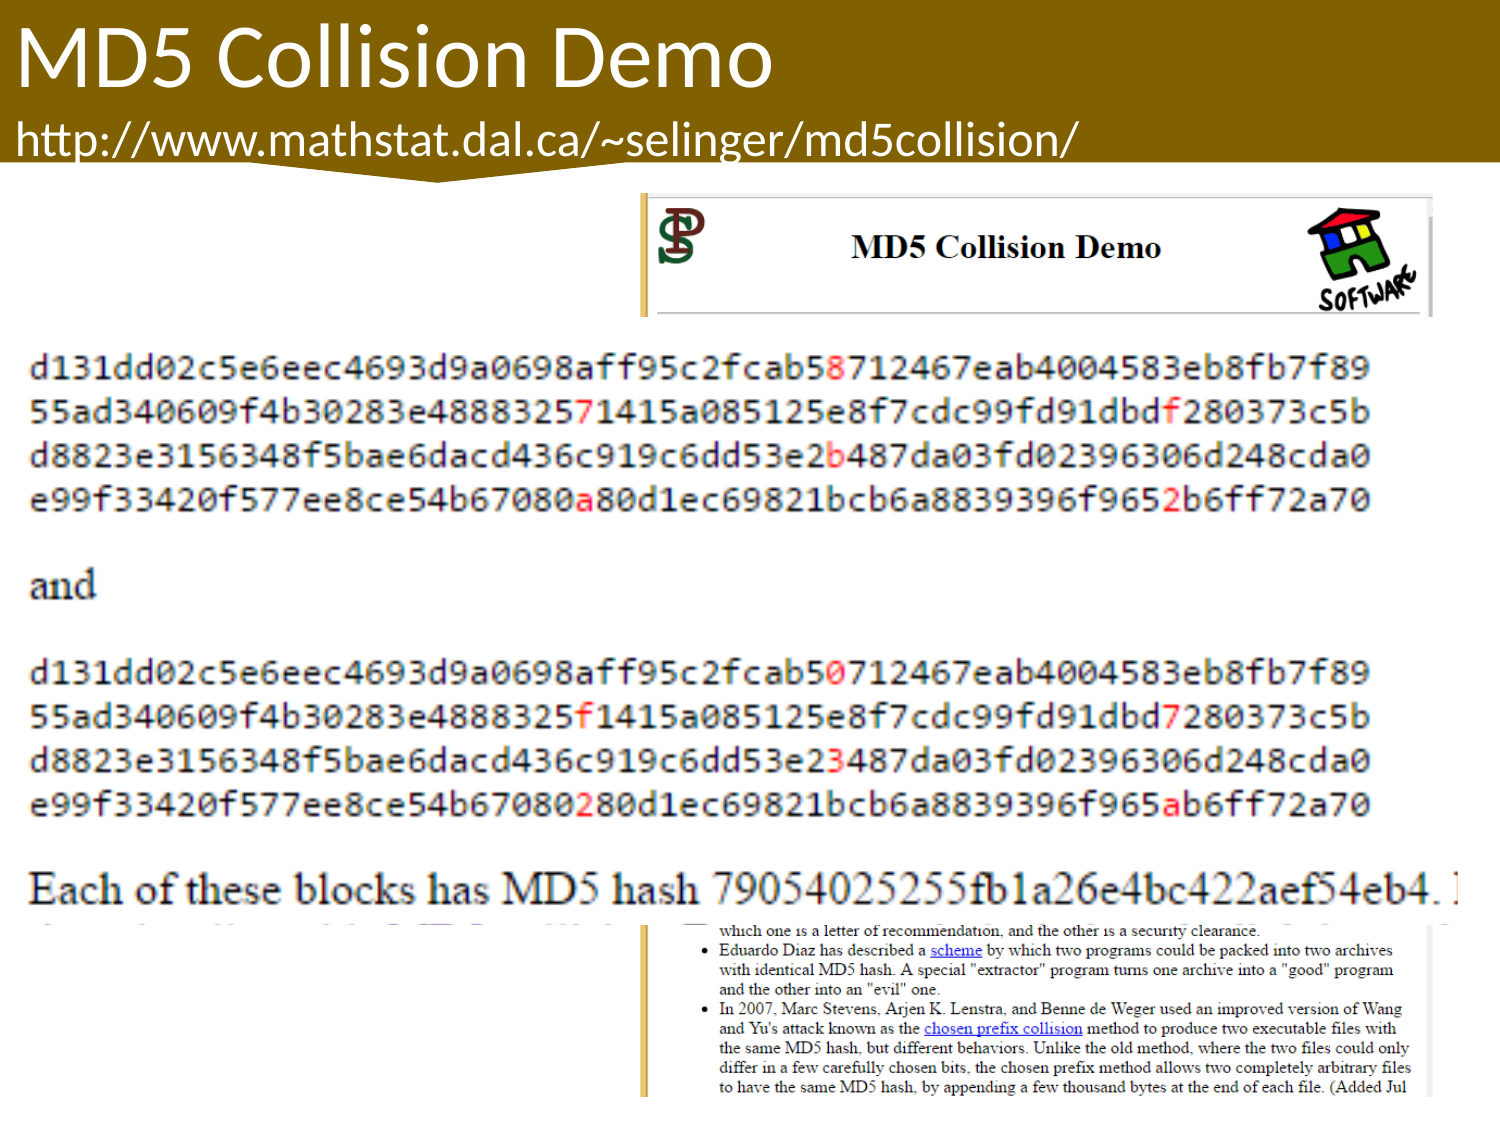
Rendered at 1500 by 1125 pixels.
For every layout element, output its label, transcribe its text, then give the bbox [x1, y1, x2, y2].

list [640, 925, 1433, 1097]
picture [13, 317, 1458, 925]
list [640, 193, 1433, 317]
text_box MD5 Collision Demo http://www.mathstat.dal.ca/~selinger/md5collision/ [0, 0, 1500, 184]
